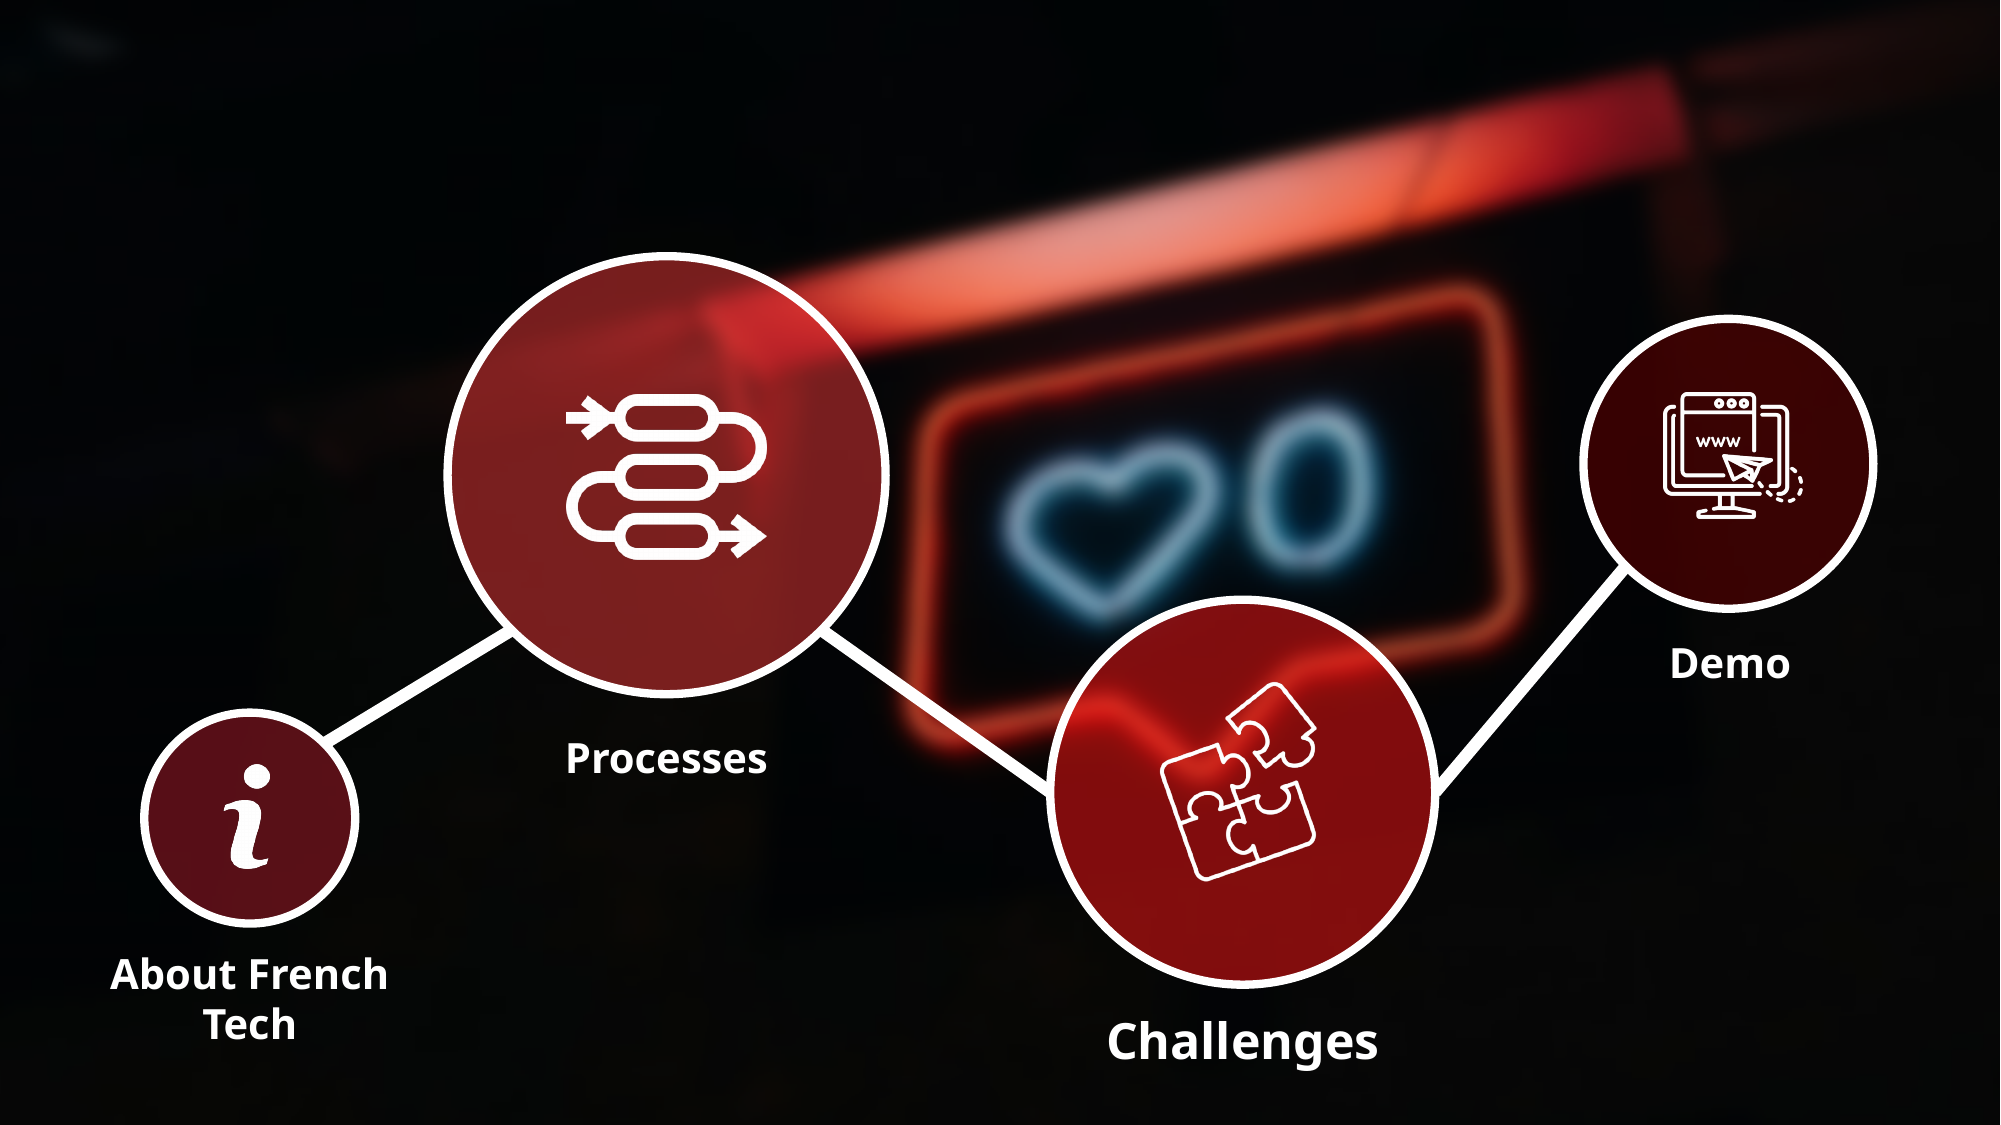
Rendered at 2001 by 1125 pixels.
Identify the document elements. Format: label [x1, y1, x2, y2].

text_box [821, 629, 1051, 793]
text_box [324, 629, 512, 744]
text_box [1435, 566, 1626, 793]
picture [0, 0, 2000, 1125]
